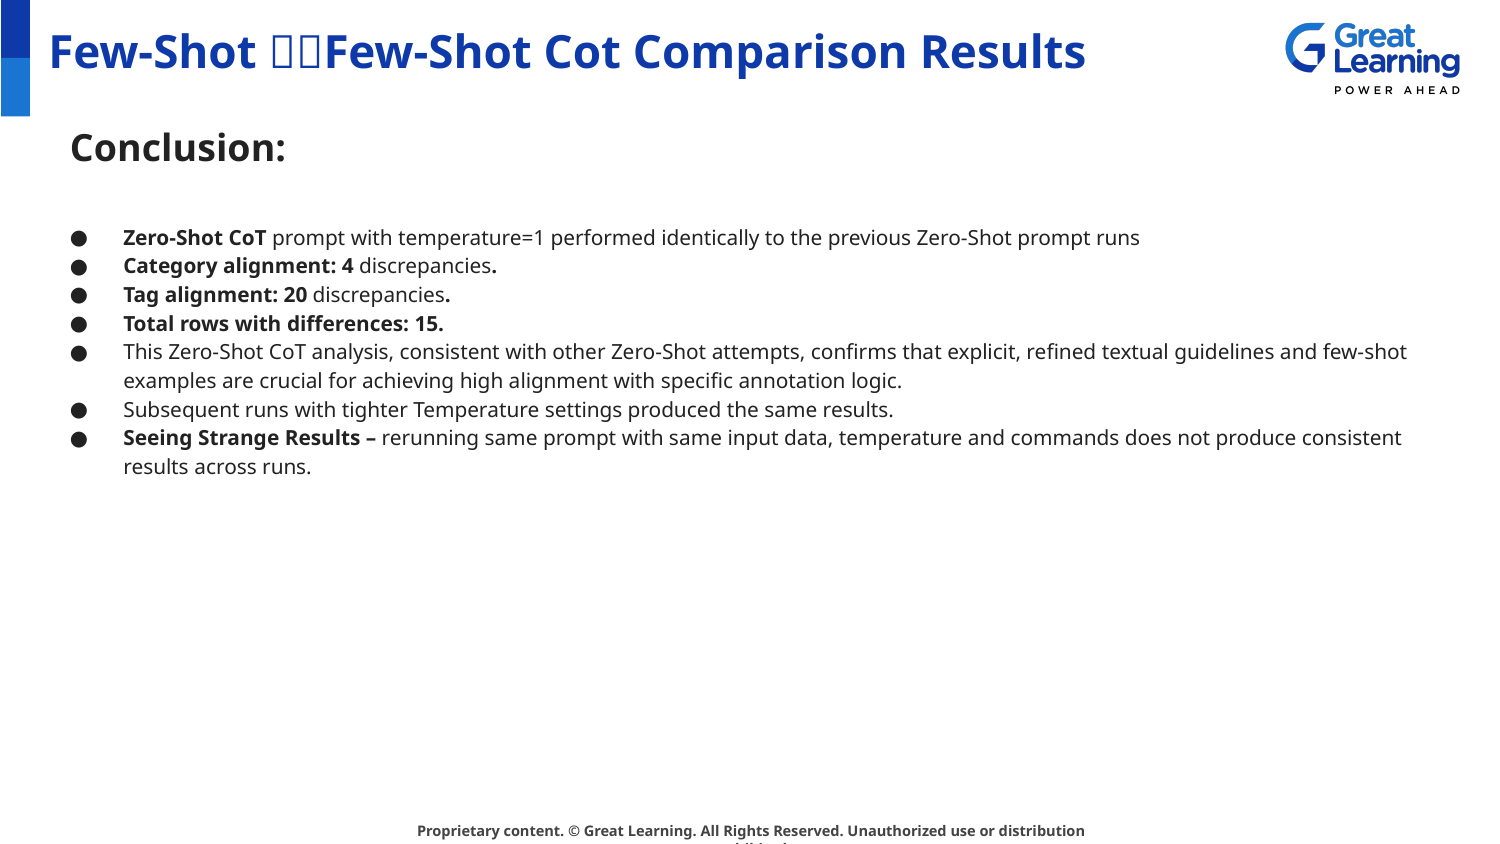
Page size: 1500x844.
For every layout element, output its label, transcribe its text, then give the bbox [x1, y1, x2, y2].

title Few-Shot Few-Shot Cot Comparison Results [33, 7, 1431, 101]
picture [1431, 11, 1487, 106]
list Conclusion: Zero-Shot CoT prompt with temperature=1 performed identically to the previous Zero-Shot prompt runs Category alignment: 4 discrepancies. Tag alignment: 20 discrepancies. Total rows with differences: 15. This Zero-Shot CoT analysis, consistent with other Zero-Shot attempts, confirms that explicit, refined textual guidelines and few-shot examples are crucial for achieving high alignment with specific annotation logic. Subsequent runs with tighter Temperature settings produced the same results. Seeing Strange Results – rerunning same prompt with same input data, temperature and commands does not produce consistent results across runs. [33, 101, 1431, 792]
